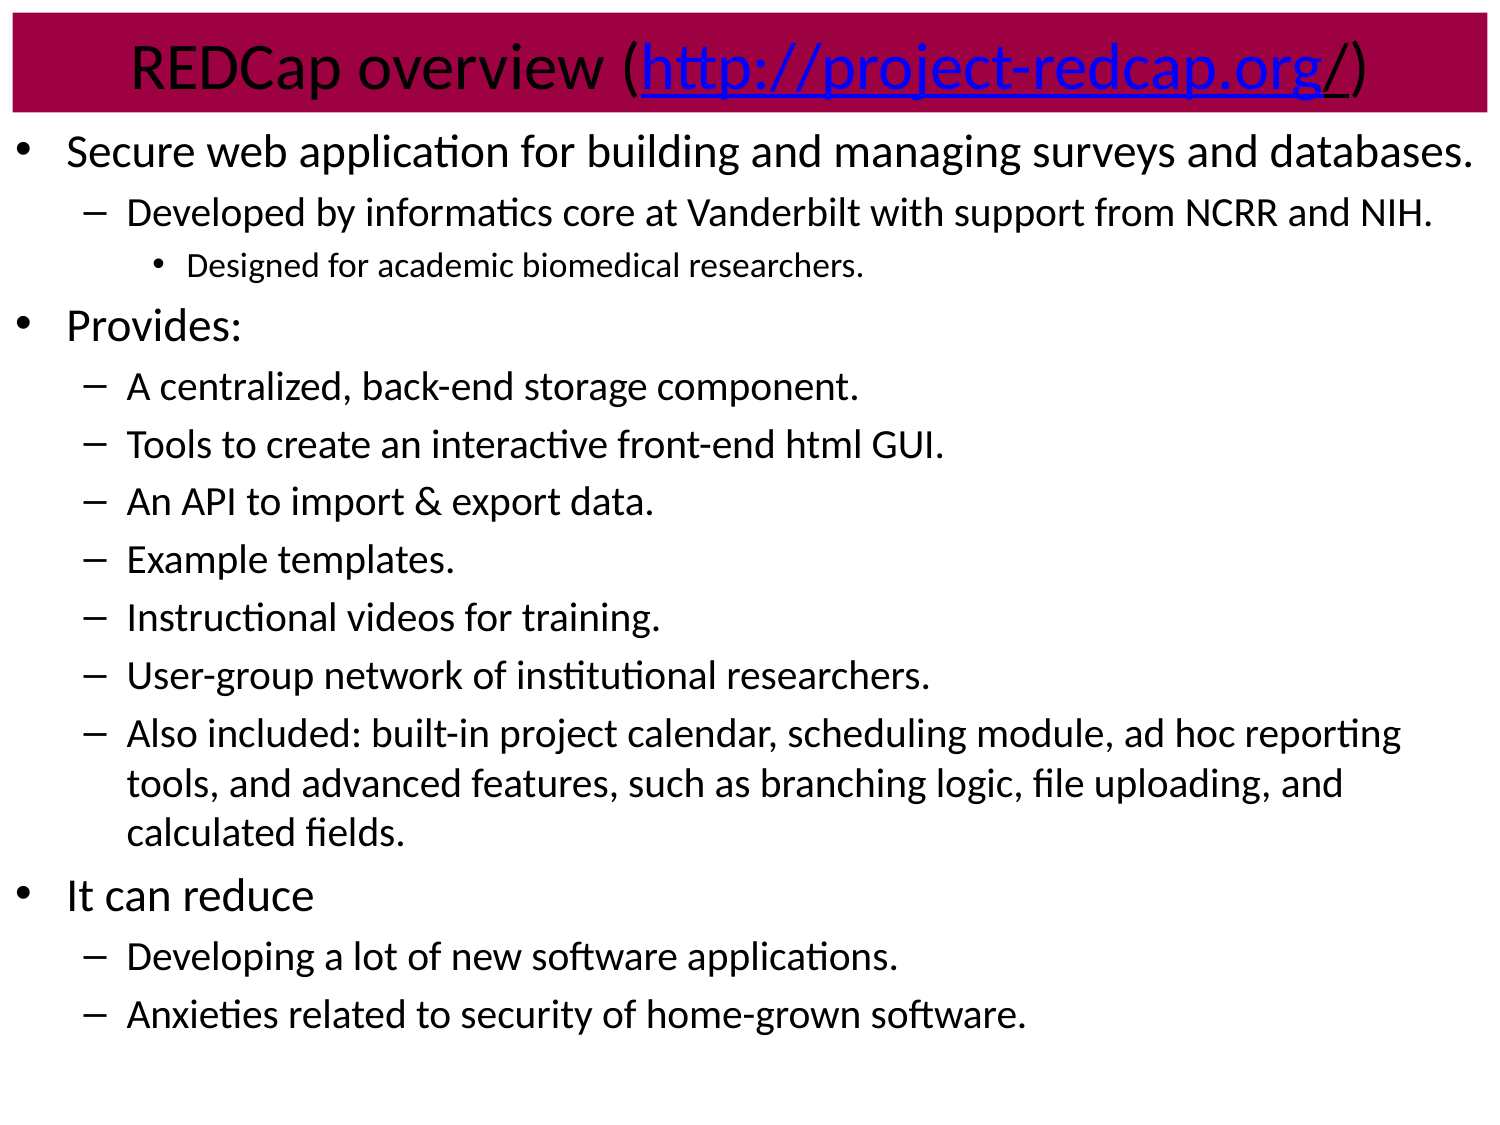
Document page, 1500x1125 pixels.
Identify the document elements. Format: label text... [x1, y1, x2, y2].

title REDCap overview (http://project-redcap.org/) [12, 12, 1488, 112]
list Secure web application for building and managing surveys and databases. Developed by informatics core at Vanderbilt with support from NCRR and NIH. Designed for academic biomedical researchers. Provides: A centralized, back-end storage component. Tools to create an interactive front-end html GUI. An API to import & export data. Example templates. Instructional videos for training. User-group network of institutional researchers. Also included: built-in project calendar, scheduling module, ad hoc reporting tools, and advanced features, such as branching logic, file uploading, and calculated fields. It can reduce Developing a lot of new software applications. Anxieties related to security of home-grown software. [0, 112, 1500, 1125]
